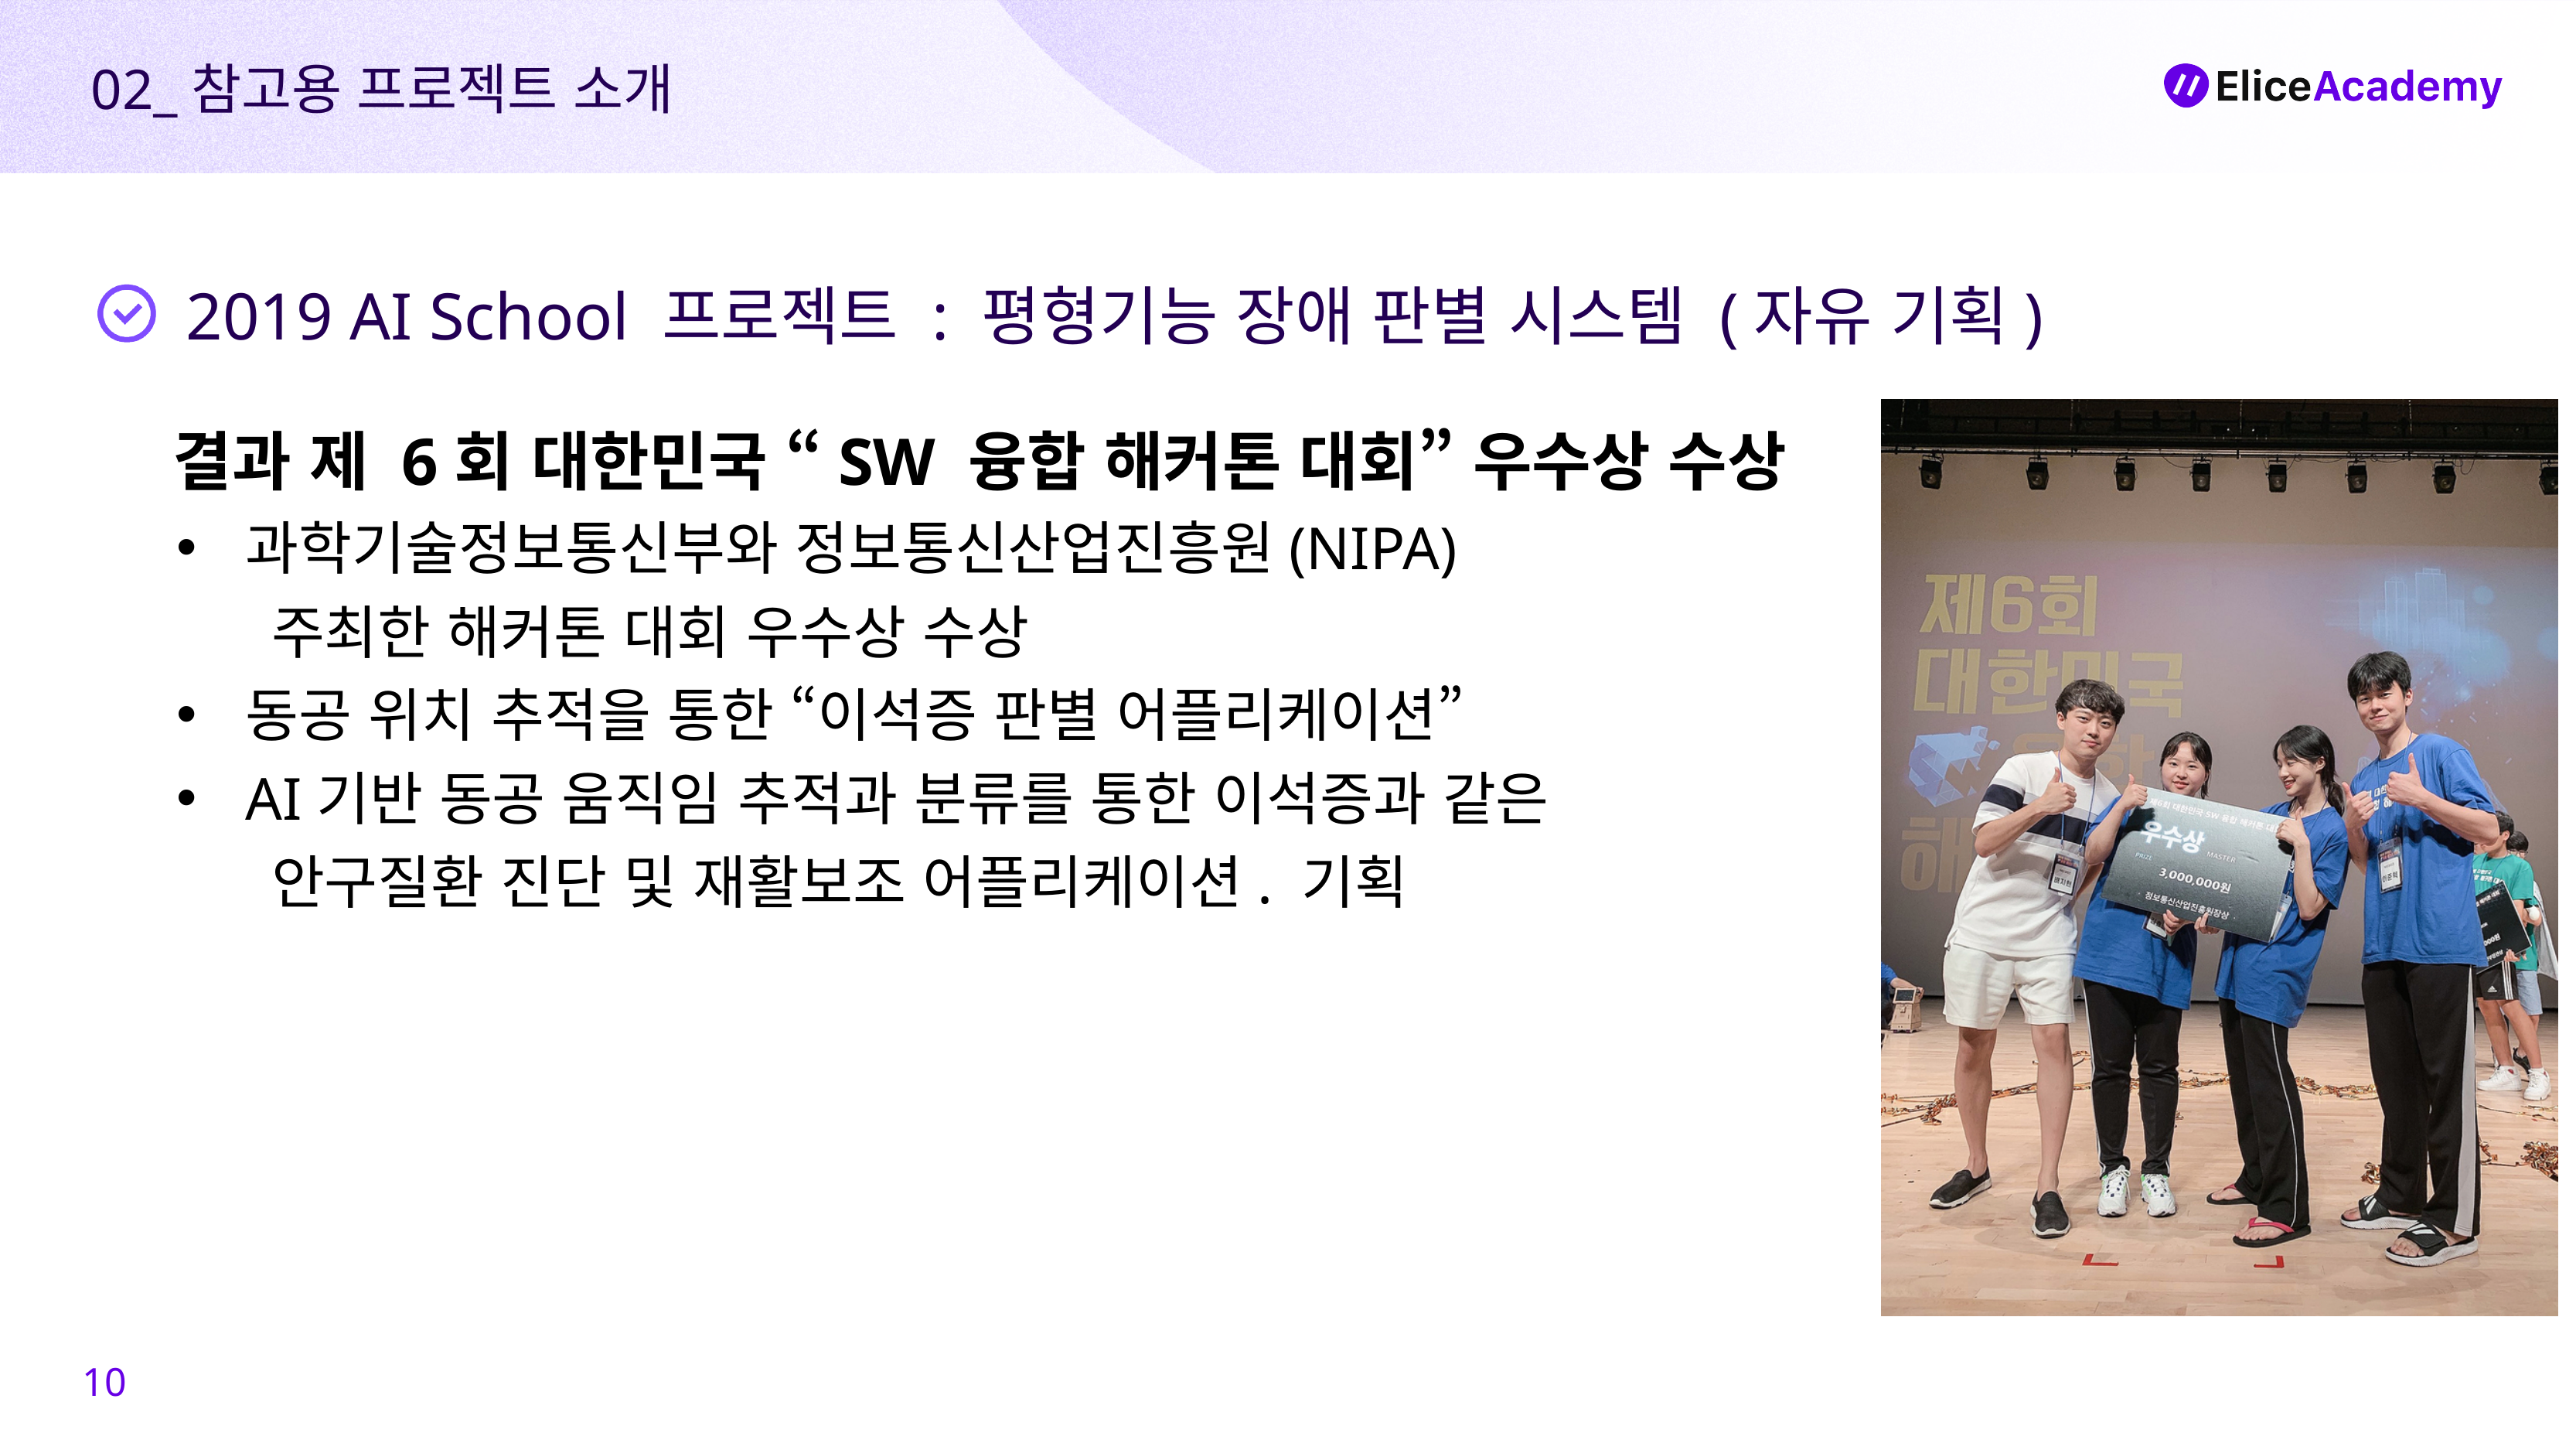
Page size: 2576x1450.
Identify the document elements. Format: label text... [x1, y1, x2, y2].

slide_number 10 [70, 1346, 651, 1423]
list 2019 AI School 프로젝트 : 평형기능 장애 판별 시스템 (자유 기획) [174, 270, 2411, 355]
picture [0, 0, 2576, 173]
picture [97, 284, 156, 343]
list 결과 제 6회 대한민국 “SW 융합 해커톤 대회” 우수상 수상 과학기술정보통신부와 정보통신산업진흥원(NIPA) 주최한 해커톤 대회 우수상 수상 동공 위치 추적을 통한 “이석증 판별 어플리케이션” AI기반 동공 움직임 추적과 분류를 통한 이석증과 같은 안구질환 진단 및 재활보조 어플리케이션. 기획 [162, 399, 1881, 1276]
picture [1881, 399, 2558, 1316]
list 02_참고용 프로젝트 소개 [79, 49, 2099, 134]
